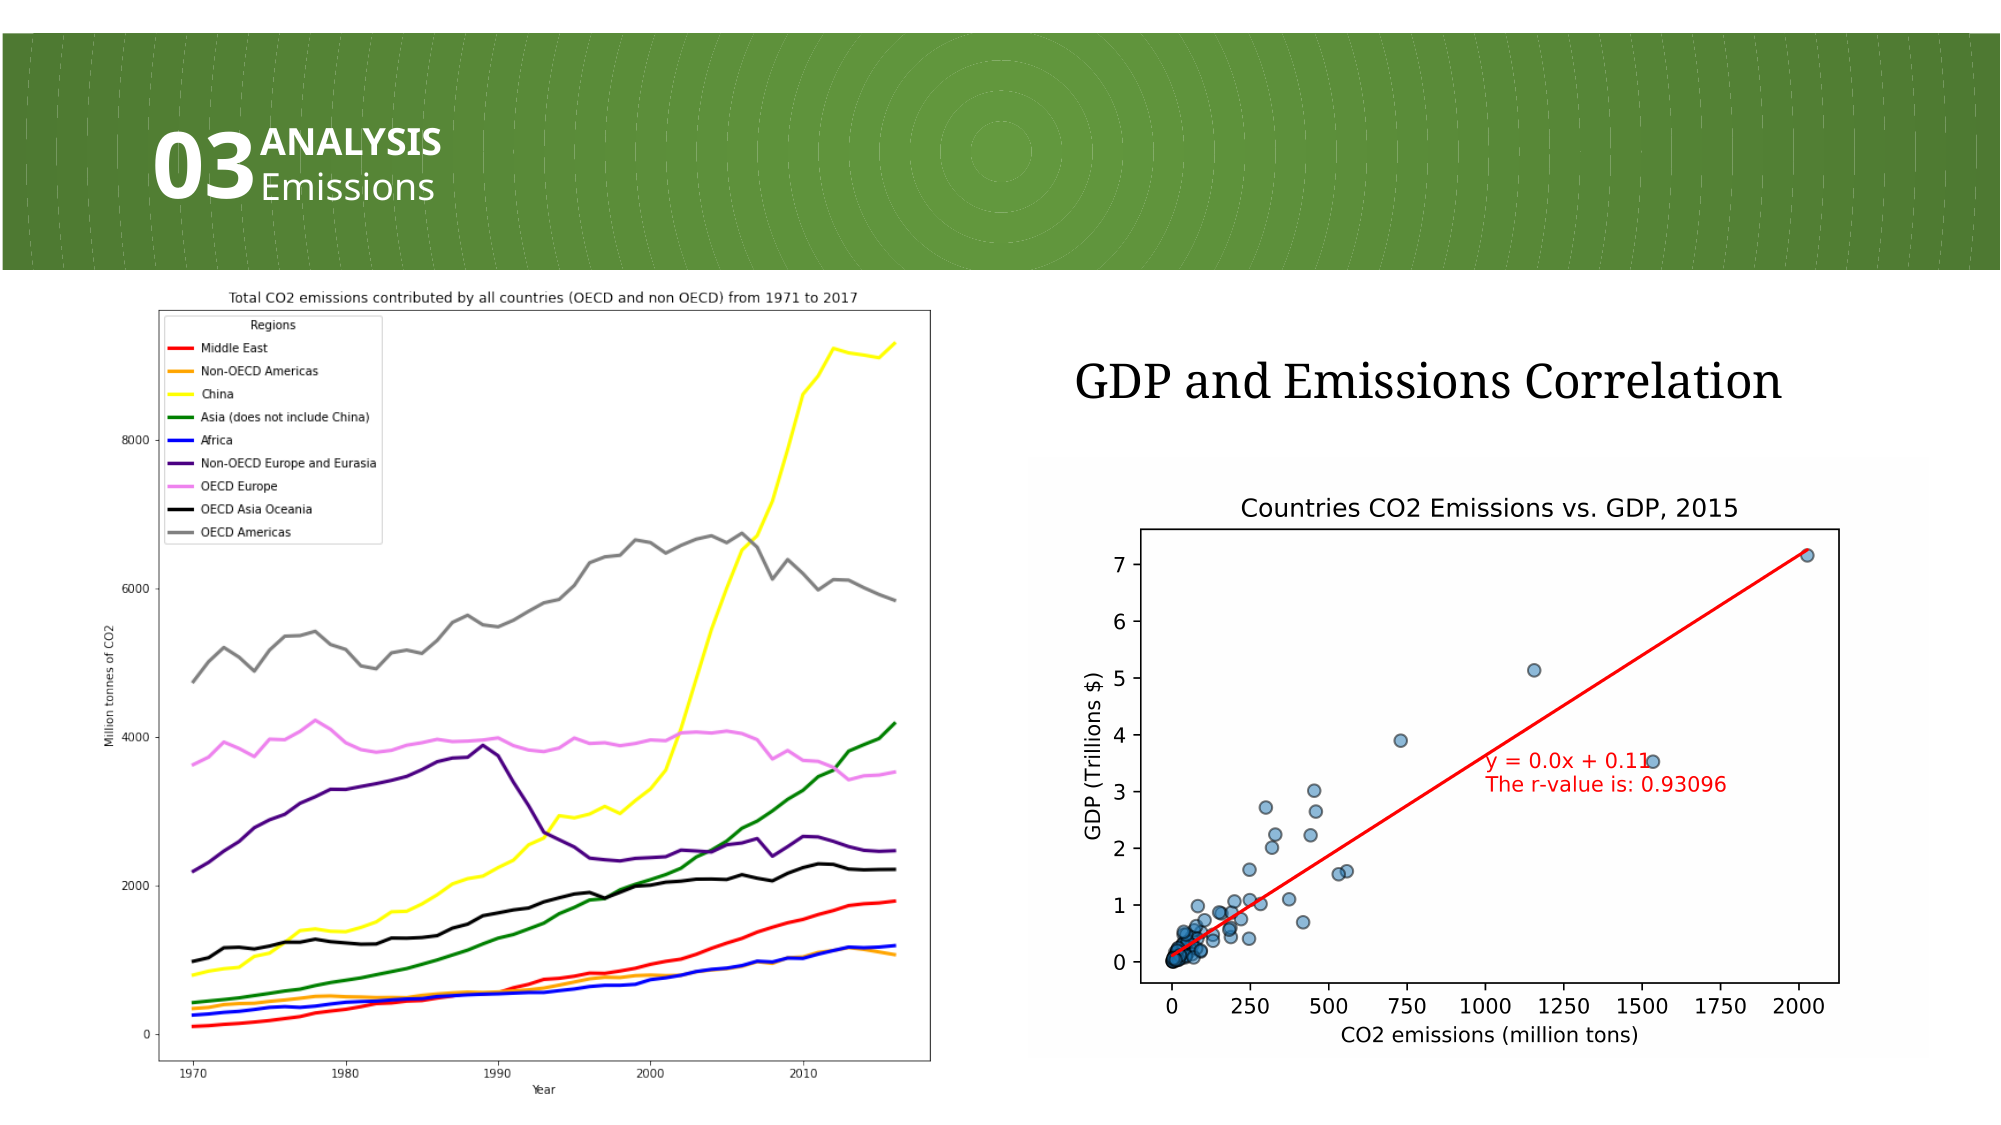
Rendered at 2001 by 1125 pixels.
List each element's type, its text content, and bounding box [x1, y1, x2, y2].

text_box 03 [137, 59, 291, 190]
picture [34, 190, 1929, 1125]
text_box [2, 32, 2000, 271]
text_box ANALYSIS Emissions [245, 110, 457, 190]
text_box GDP and Emissions Correlation [1029, 349, 1849, 451]
